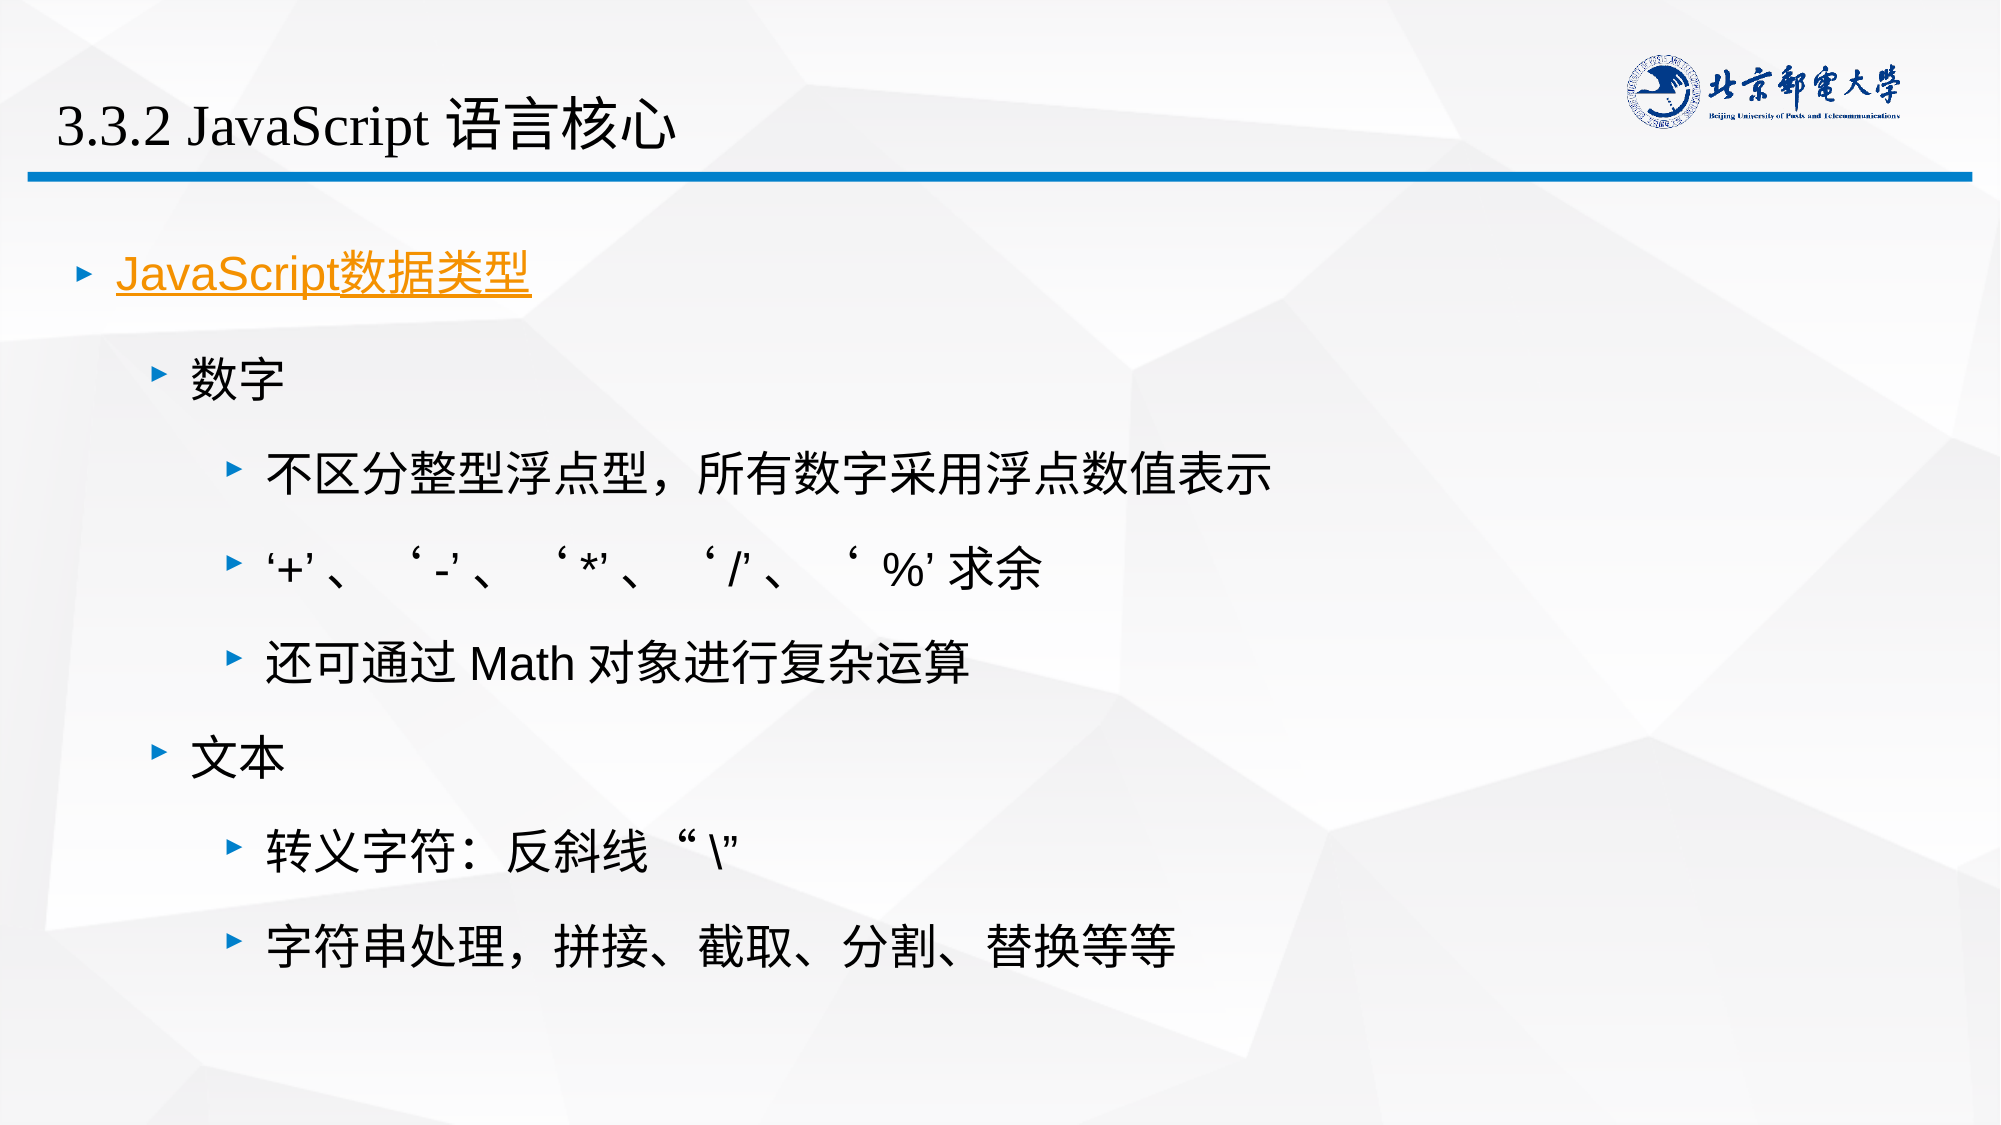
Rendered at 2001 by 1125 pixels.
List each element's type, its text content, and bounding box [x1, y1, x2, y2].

picture [0, 0, 2000, 1125]
title 3.3.2 JavaScript语言核心 [41, 52, 1188, 200]
text_box JavaScript数据类型 数字 不区分整型浮点型，所有数字采用浮点数值表示 ‘+’、‘-’、‘*’、‘/’、‘ %’求余 还可通过Math对象进行复杂运算 文本 转义字符：反斜线“\” 字符串处理，拼接、截取、分割、替换等等 [41, 200, 1814, 1076]
